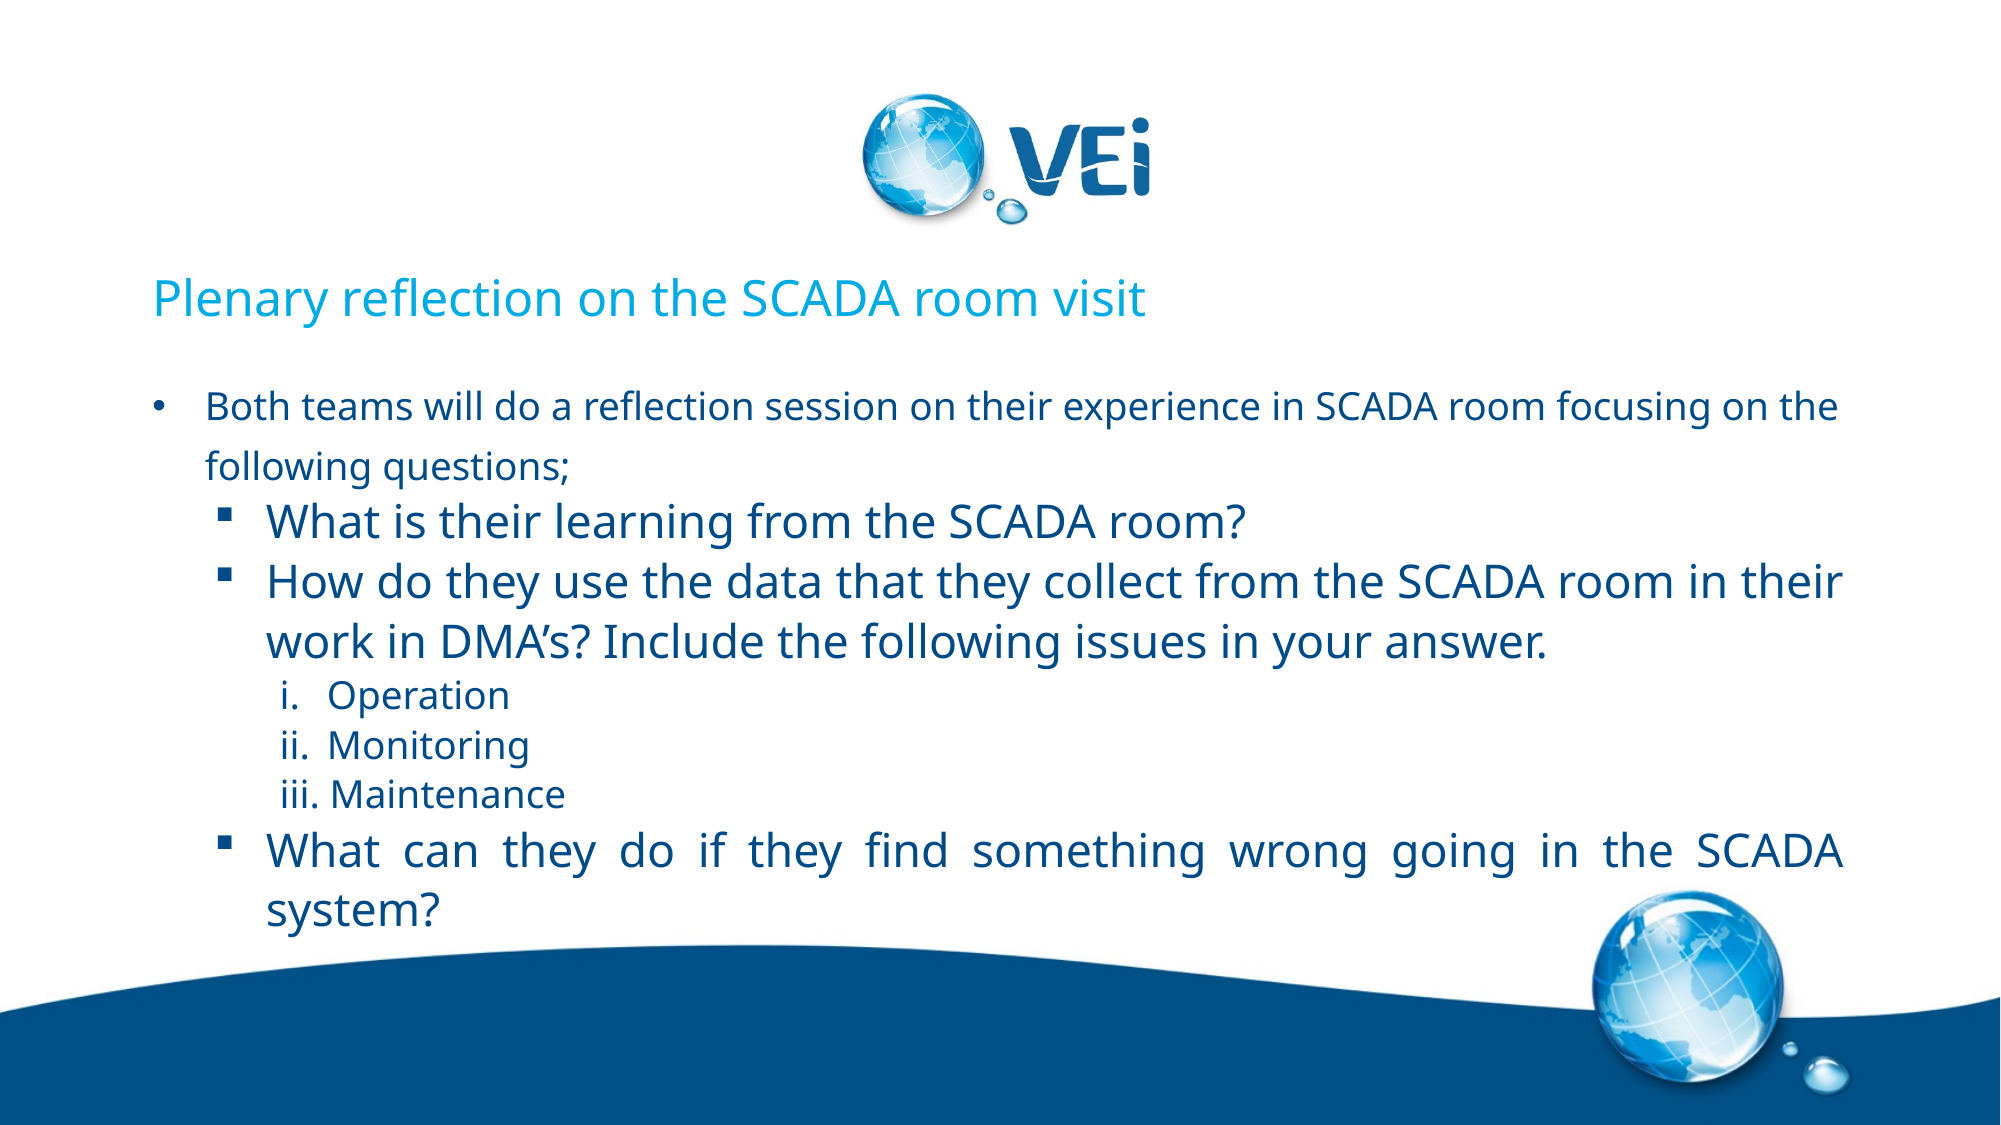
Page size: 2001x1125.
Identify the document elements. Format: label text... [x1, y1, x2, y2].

picture [852, 84, 1159, 231]
subtitle Both teams will do a reflection session on their experience in SCADA room focusing on the following questions; What is their learning from the SCADA room? How do they use the data that they collect from the SCADA room in their work in DMA’s? Include the following issues in your answer. Operation Monitoring Maintenance What can they do if they find something wrong going in the SCADA system? [137, 360, 1860, 948]
picture [0, 873, 2001, 1125]
title Plenary reflection on the SCADA room visit [137, 265, 1863, 373]
